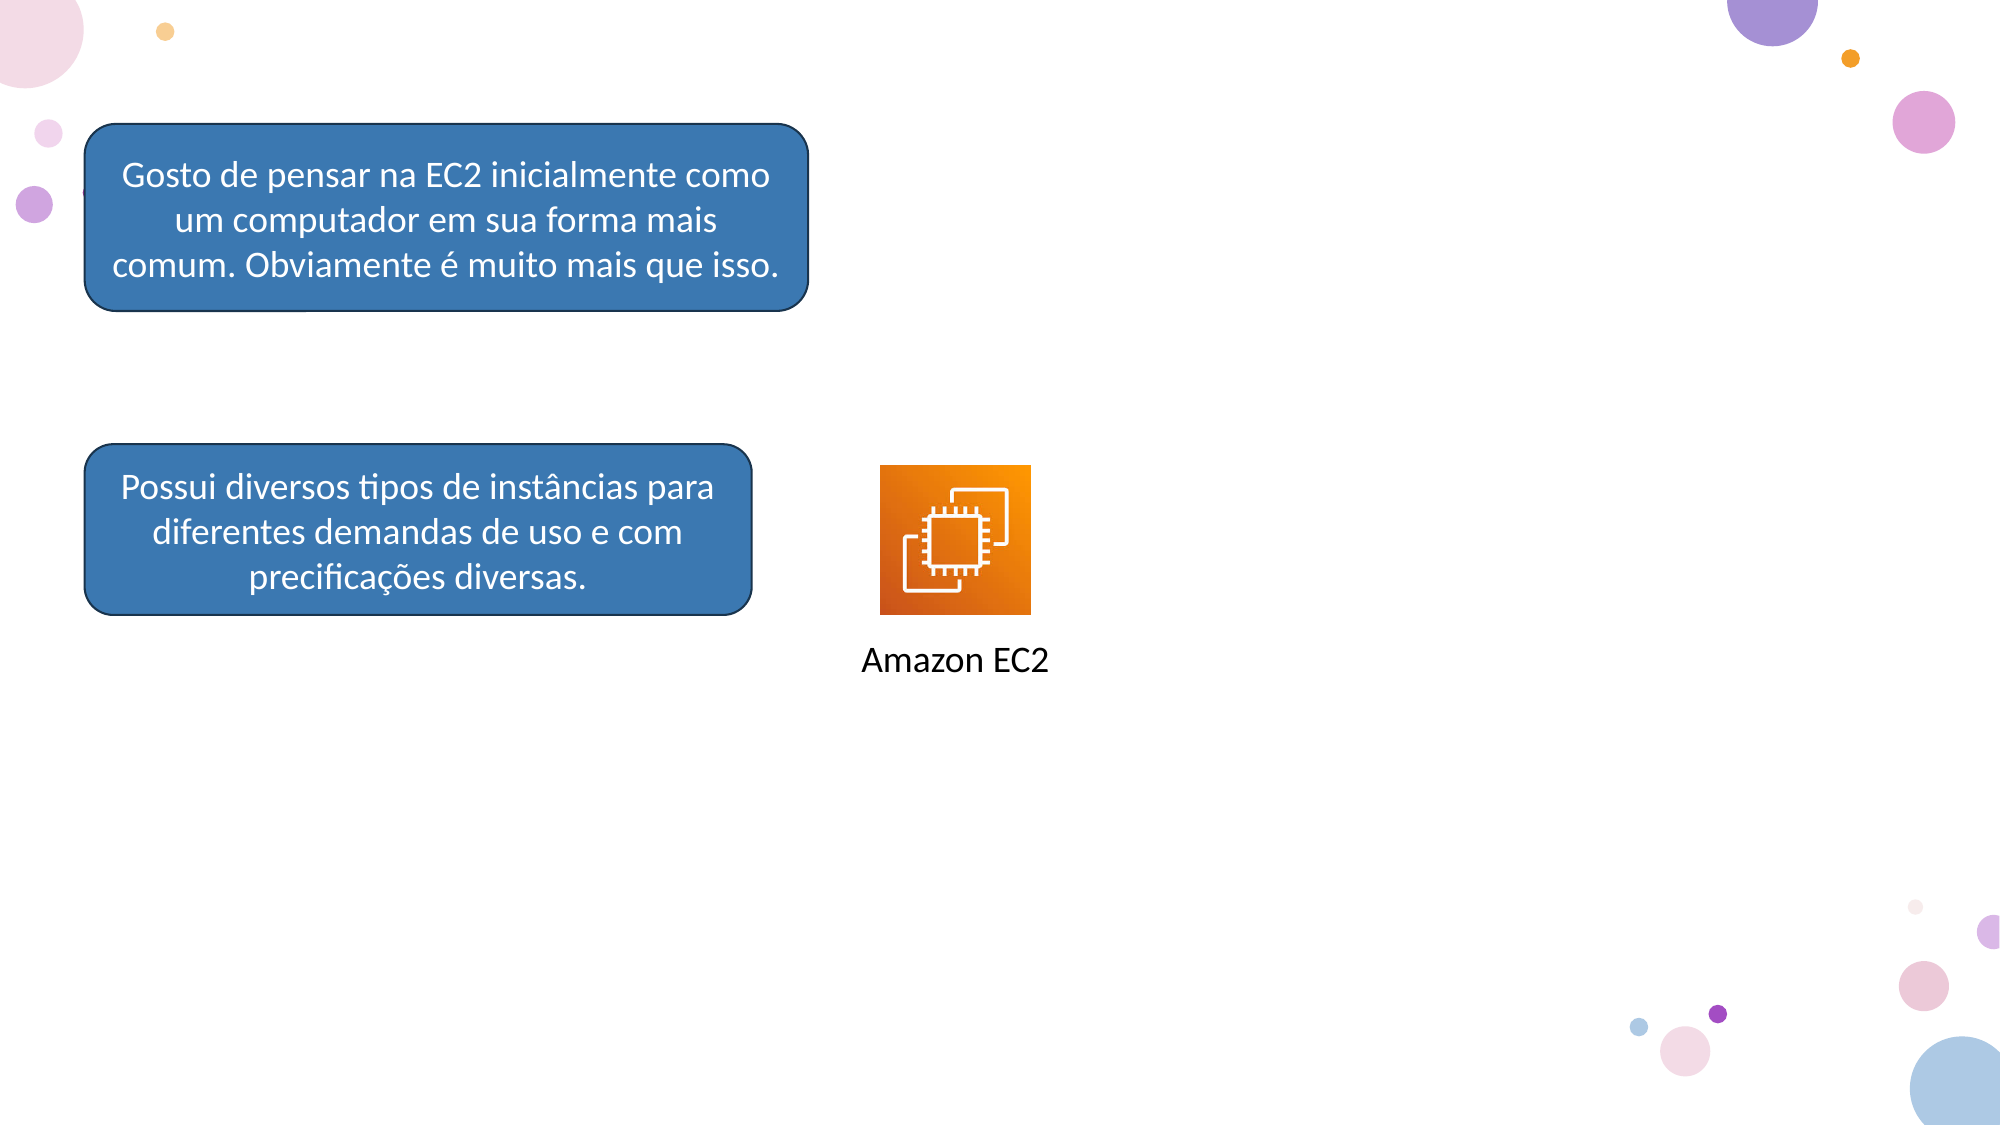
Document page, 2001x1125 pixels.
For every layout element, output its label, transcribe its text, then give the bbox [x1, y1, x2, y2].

text_box Possui diversos tipos de instâncias para diferentes demandas de uso e com precificações diversas. [83, 443, 753, 616]
text_box Gosto de pensar na EC2 inicialmente como um computador em sua forma mais comum. Obviamente é muito mais que isso. [83, 122, 810, 313]
text_box Amazon EC2 [846, 627, 1065, 687]
picture [880, 465, 1031, 615]
